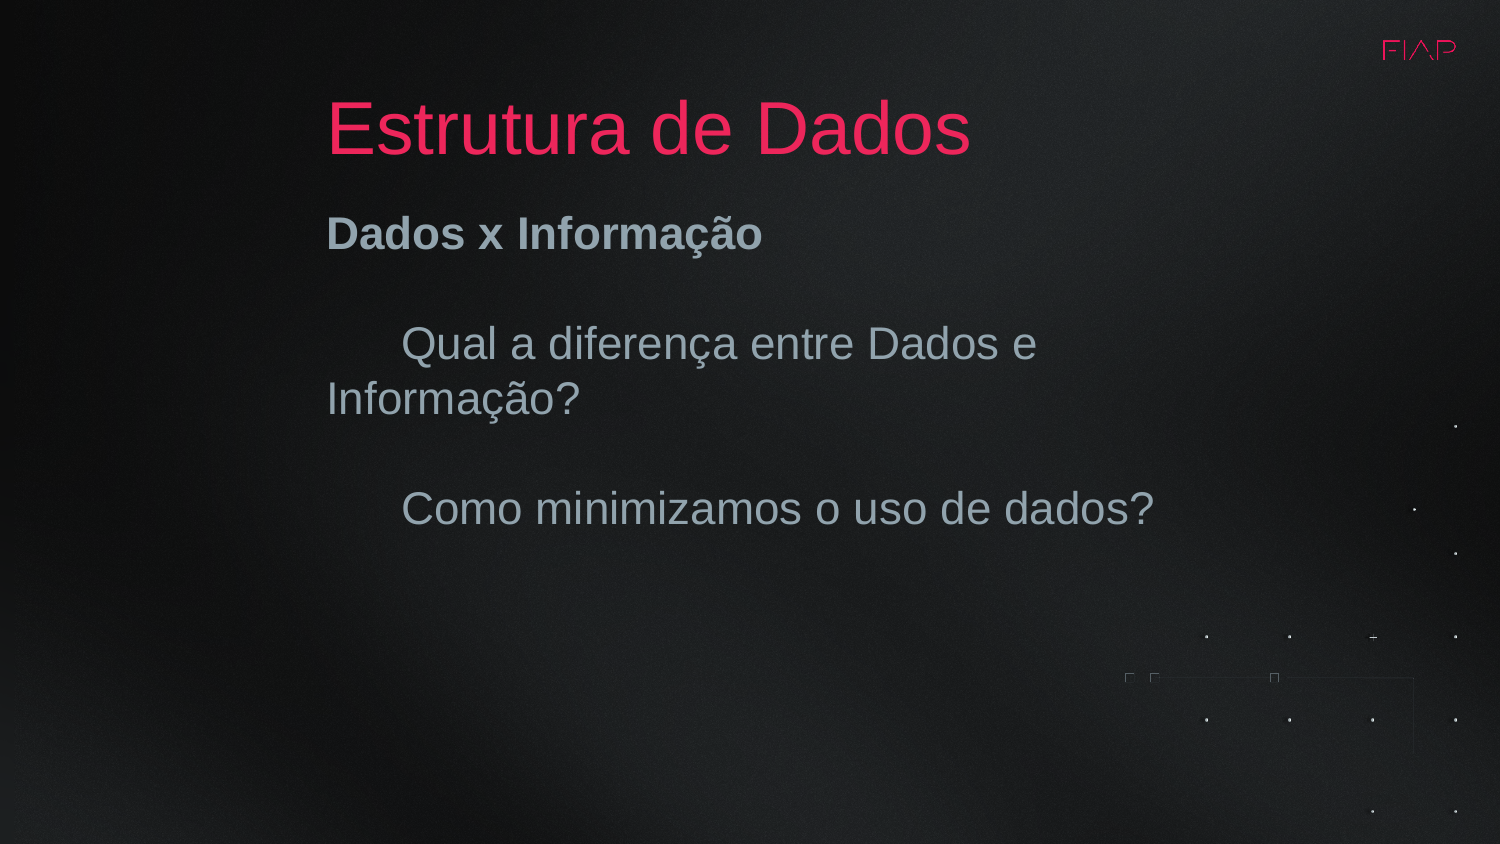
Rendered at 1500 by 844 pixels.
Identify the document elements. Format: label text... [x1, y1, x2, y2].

text_box Dados x Informação Qual a diferença entre Dados e Informação? Como minimizamos o uso de dados? [311, 196, 1292, 596]
text_box Estrutura de Dados [311, 72, 1126, 177]
picture [0, 0, 1500, 844]
